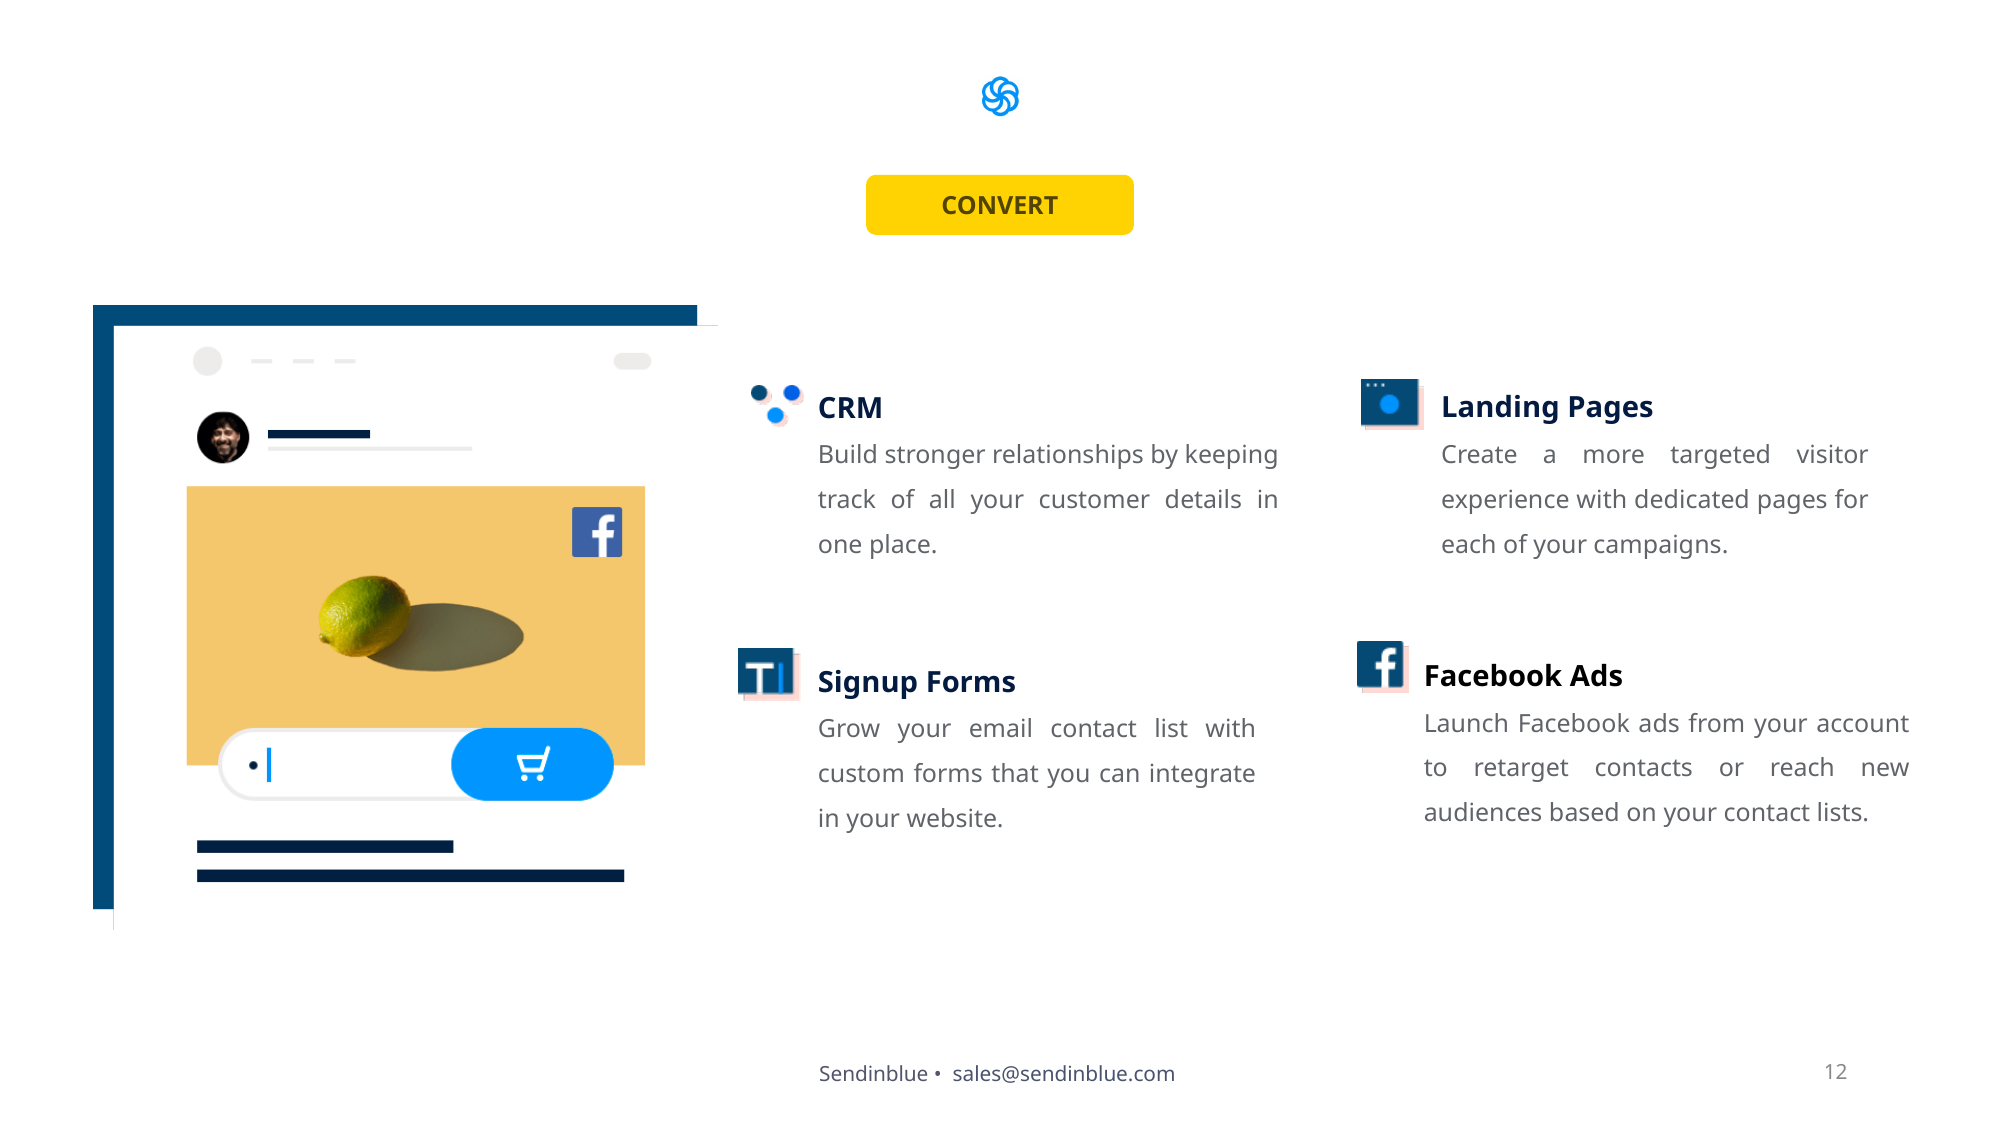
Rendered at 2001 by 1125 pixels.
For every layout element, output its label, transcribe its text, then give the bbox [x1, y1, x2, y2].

picture [737, 648, 802, 701]
slide_number 12 [1412, 1042, 1863, 1103]
picture [92, 305, 718, 931]
picture [1356, 640, 1410, 693]
footer Sendinblue • sales@sendinblue.com [523, 1042, 1412, 1103]
text_box Facebook Ads Launch Facebook ads from your account to retarget contacts or reach new audiences based on your contact lists. [1408, 632, 1926, 832]
picture [1360, 379, 1425, 431]
picture [751, 385, 805, 428]
text_box CONVERT [866, 174, 1134, 235]
text_box CRM Build stronger relationships by keeping track of all your customer details in one place. [802, 363, 1295, 564]
picture [981, 75, 1023, 118]
text_box Landing Pages Create a more targeted visitor experience with dedicated pages for each of your campaigns. [1426, 363, 1885, 564]
text_box Signup Forms Grow your email contact list with custom forms that you can integrate in your website. [802, 638, 1272, 838]
